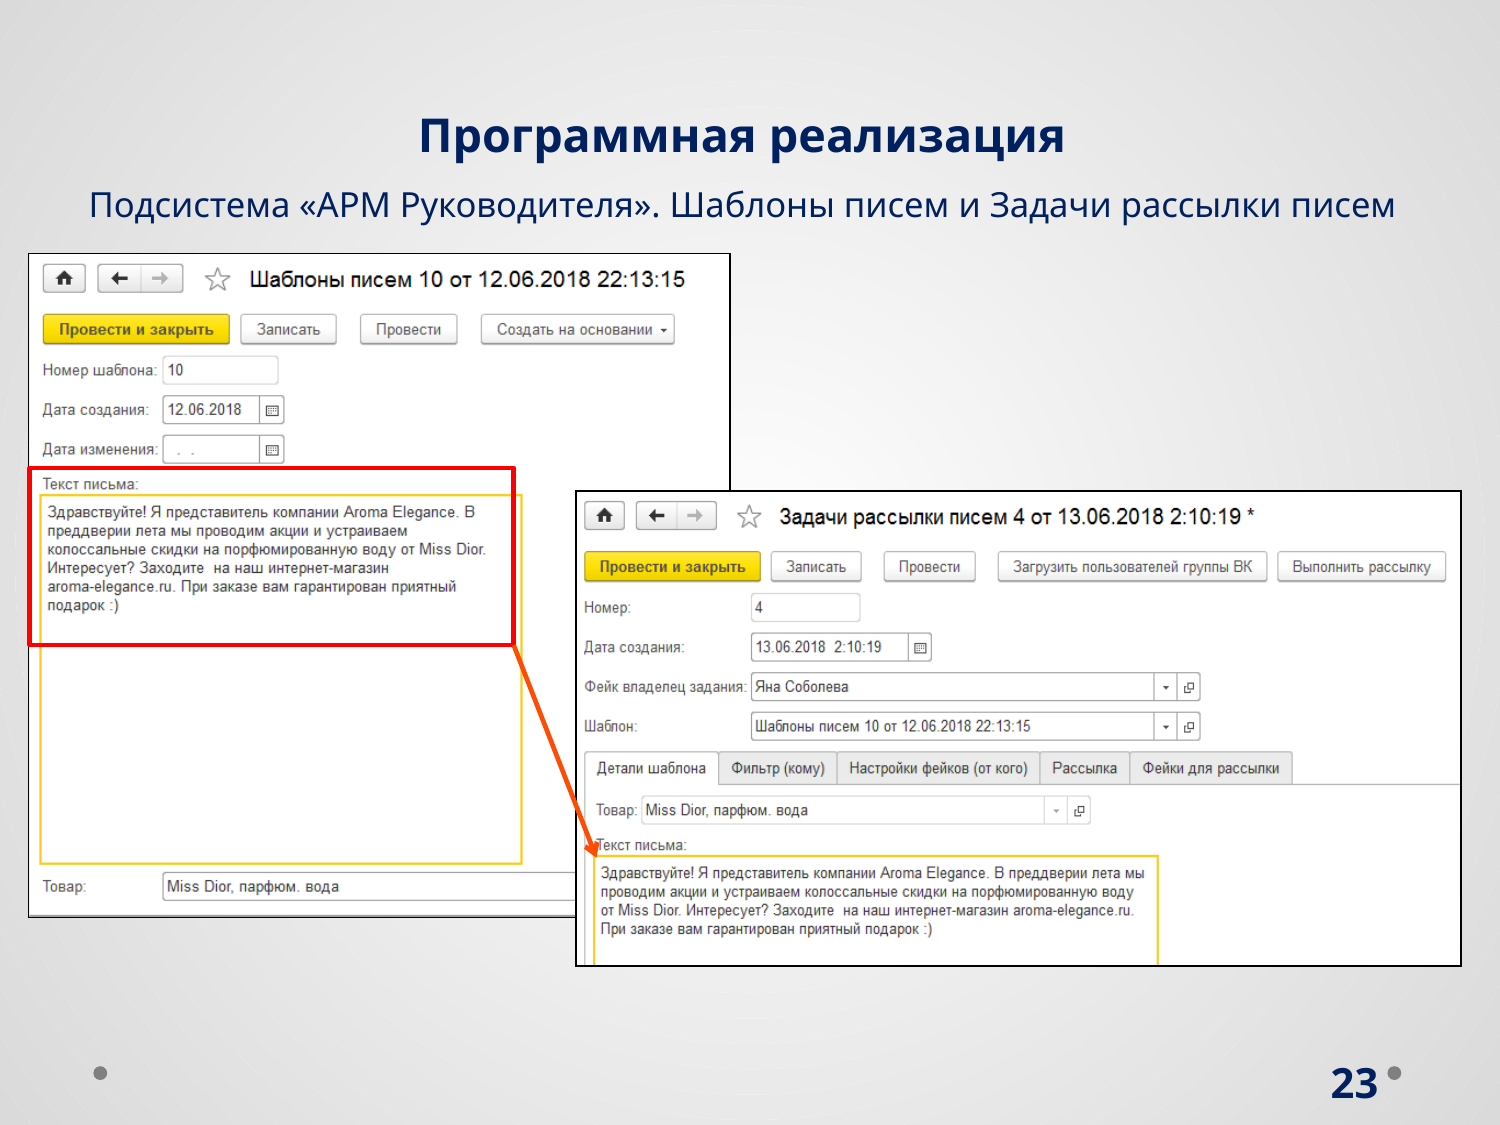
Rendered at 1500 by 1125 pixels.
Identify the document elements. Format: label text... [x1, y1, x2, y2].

picture [29, 254, 1461, 966]
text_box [513, 644, 597, 858]
title Программная реализация Подсистема «АРМ Руководителя». Шаблоны писем и Задачи рассылки писем [52, 66, 1416, 232]
slide_number 23 [1061, 1055, 1387, 1116]
